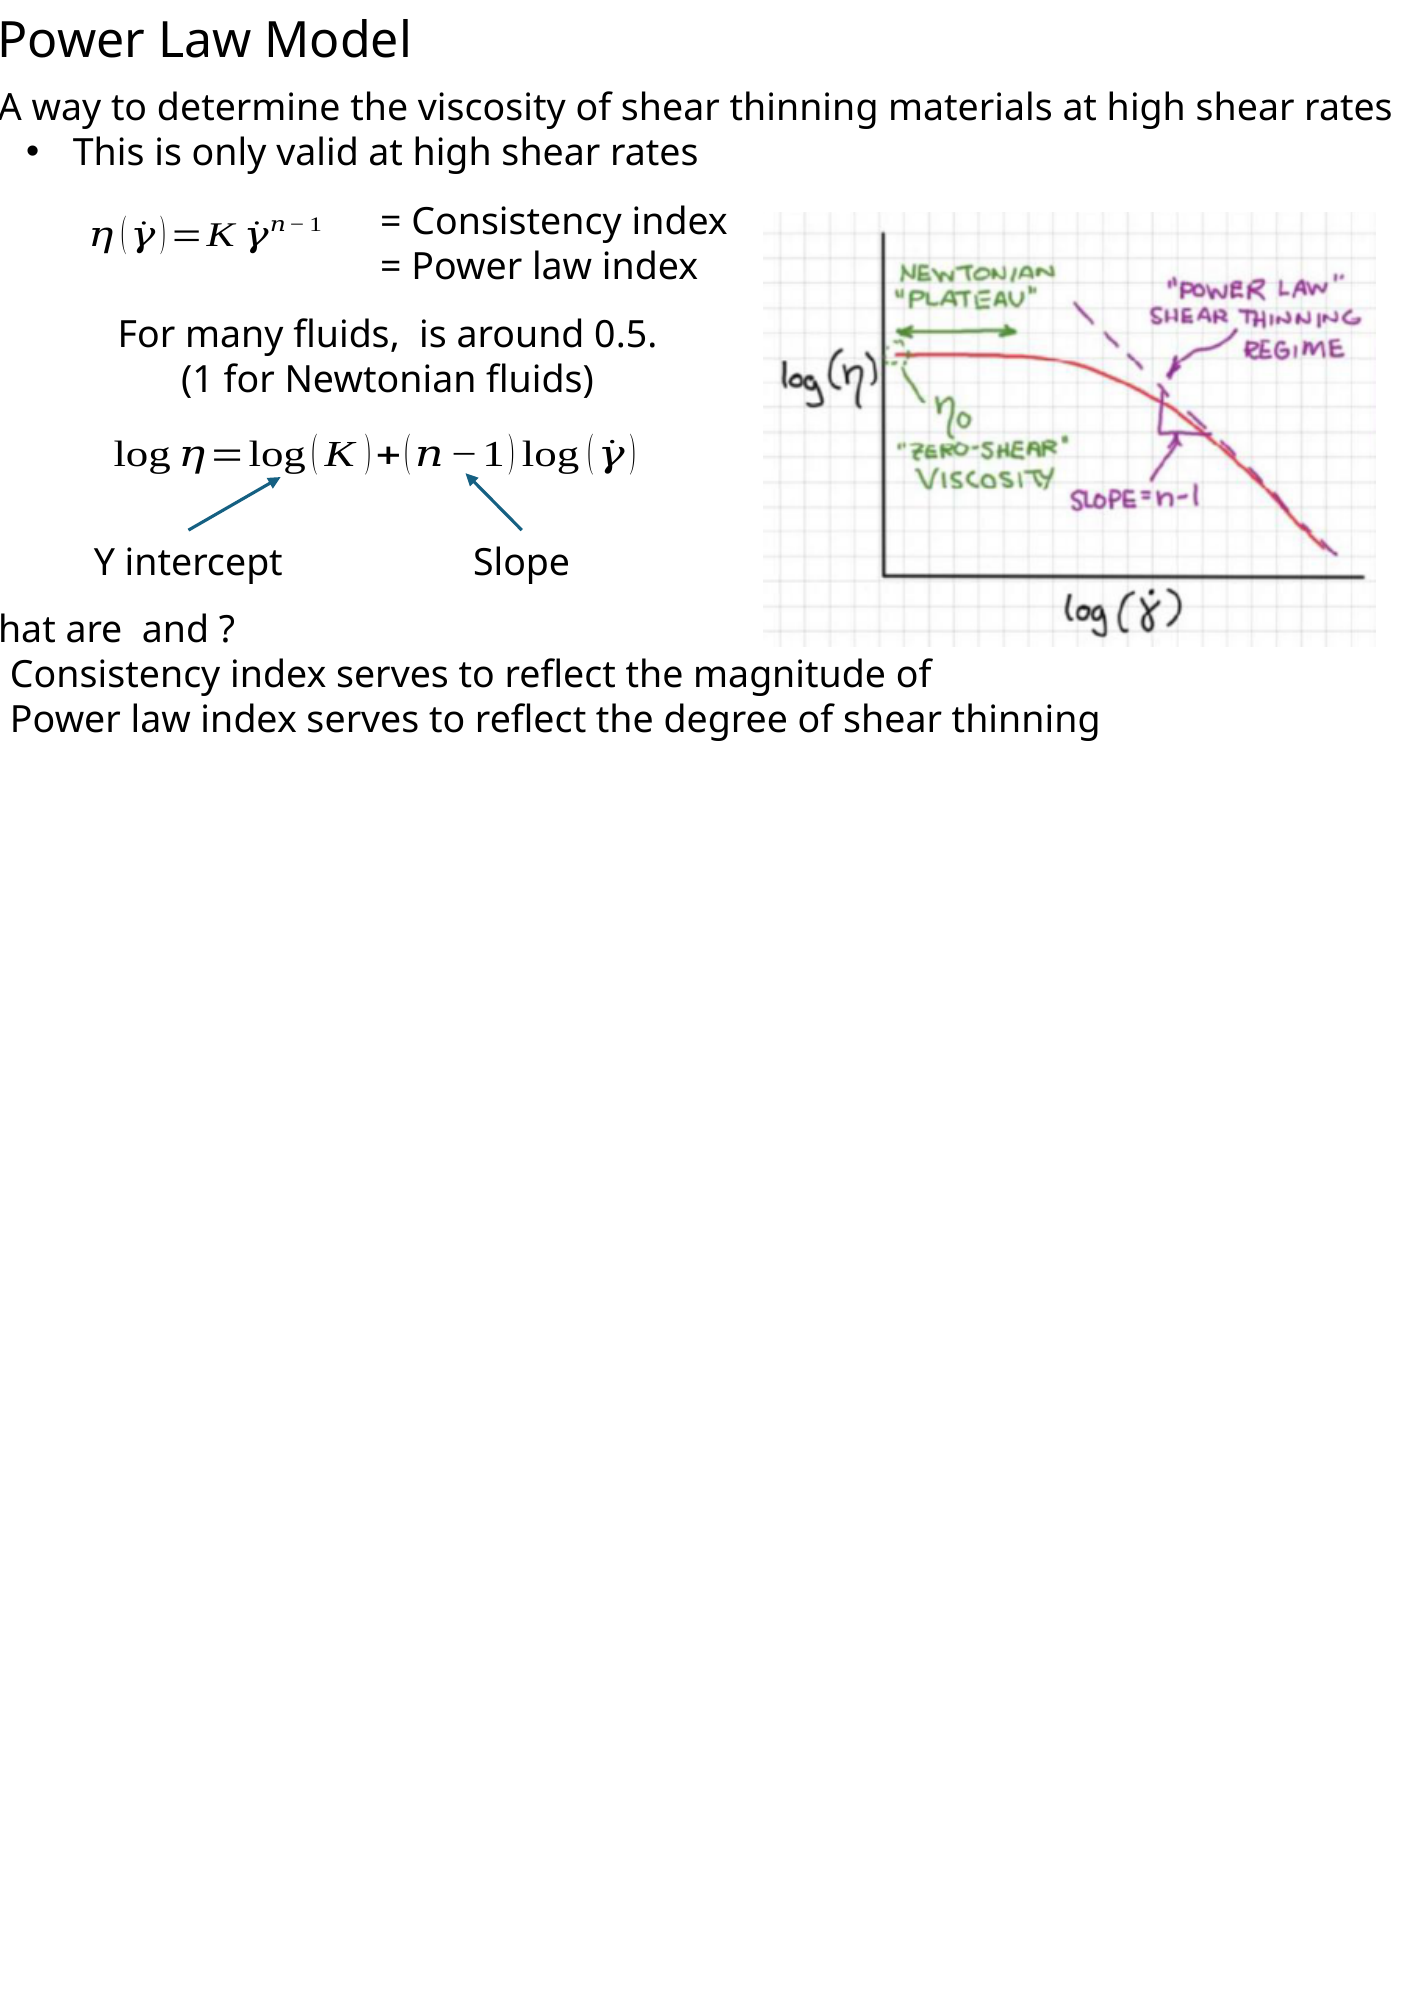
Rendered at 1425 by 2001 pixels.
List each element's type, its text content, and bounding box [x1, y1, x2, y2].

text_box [464, 472, 523, 531]
text_box Power Law Model [0, 0, 427, 75]
text_box Slope [458, 530, 586, 590]
text_box A way to determine the viscosity of shear thinning materials at high shear rates This is only valid at high shear rates [0, 75, 1409, 181]
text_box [187, 476, 282, 531]
picture [762, 211, 1377, 647]
text_box Y intercept [79, 530, 298, 590]
